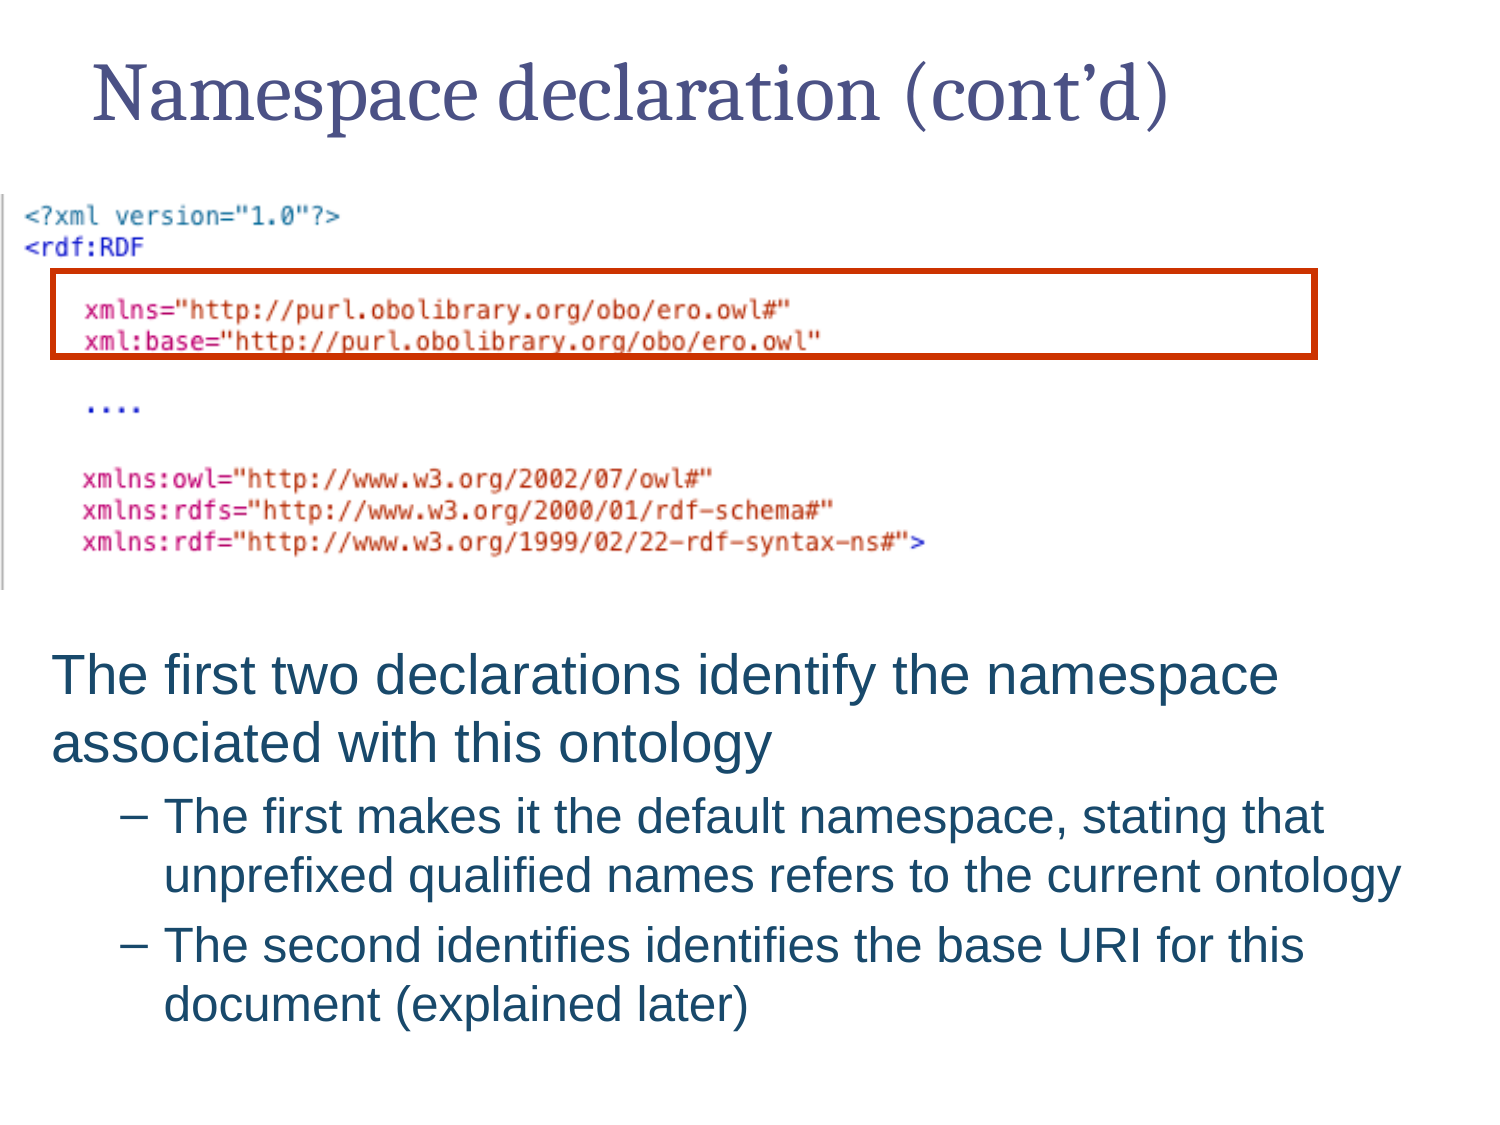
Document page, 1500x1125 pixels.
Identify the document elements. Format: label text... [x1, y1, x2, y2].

title Namespace declaration (cont’d) [76, 0, 1427, 188]
picture [0, 194, 1194, 610]
text_box The first two declarations identify the namespace associated with this ontology The first makes it the default namespace, stating that unprefixed qualified names refers to the current ontology The second identifies identifies the base URI for this document (explained later) [36, 630, 1425, 1081]
text_box [1194, 270, 1315, 357]
